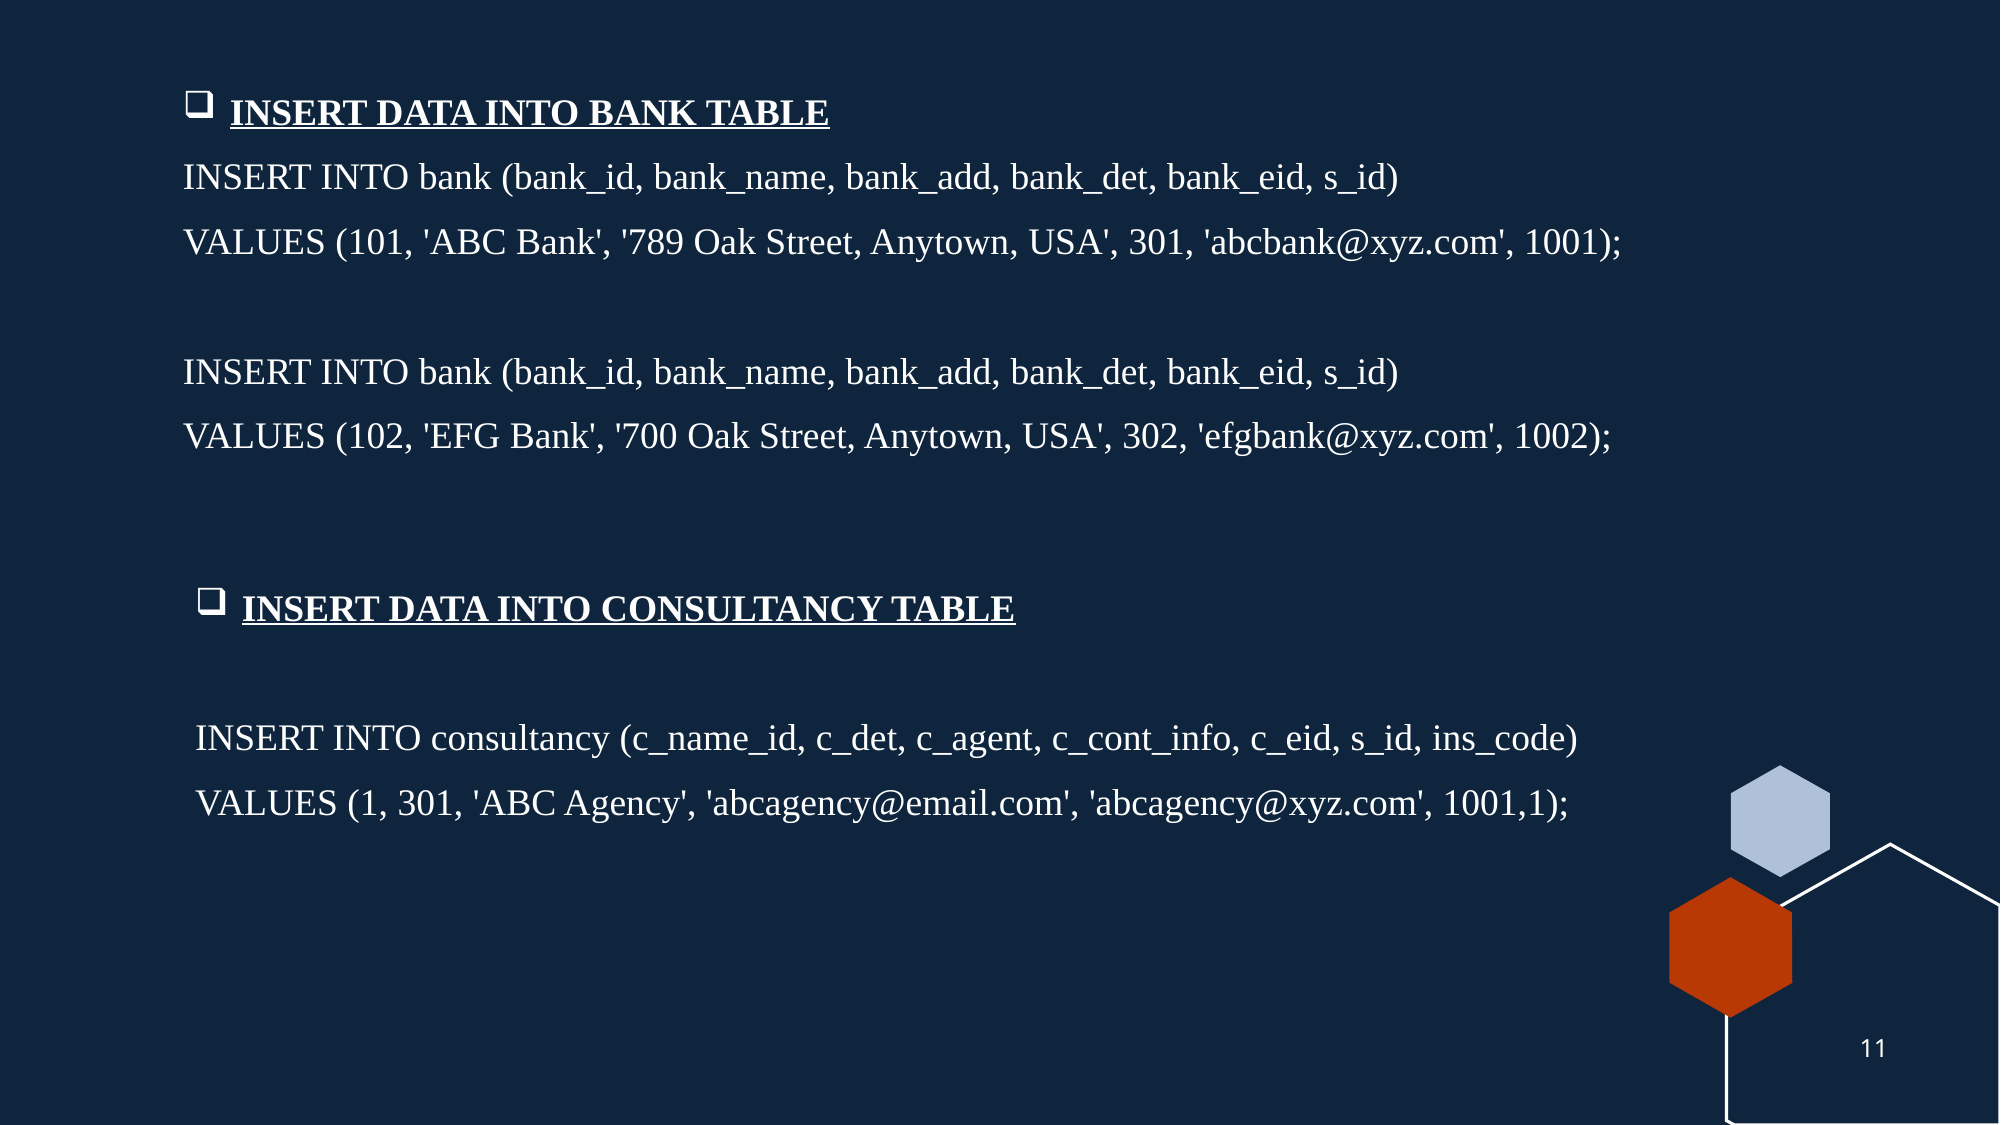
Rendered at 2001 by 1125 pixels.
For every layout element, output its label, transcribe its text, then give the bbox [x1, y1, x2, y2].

text_box 11 [1836, 1019, 1912, 1080]
text_box INSERT DATA INTO CONSULTANCY TABLE INSERT INTO consultancy (c_name_id, c_det, c_agent, c_cont_info, c_eid, s_id, ins_code) VALUES (1, 301, 'ABC Agency', 'abcagency@email.com', 'abcagency@xyz.com', 1001,1); [180, 573, 1912, 831]
text_box INSERT DATA INTO BANK TABLE INSERT INTO bank (bank_id, bank_name, bank_add, bank_det, bank_eid, s_id) VALUES (101, 'ABC Bank', '789 Oak Street, Anytown, USA', 301, 'abcbank@xyz.com', 1001); INSERT INTO bank (bank_id, bank_name, bank_add, bank_det, bank_eid, s_id) VALUES (102, 'EFG Bank', '700 Oak Street, Anytown, USA', 302, 'efgbank@xyz.com', 1002); [168, 77, 1798, 464]
